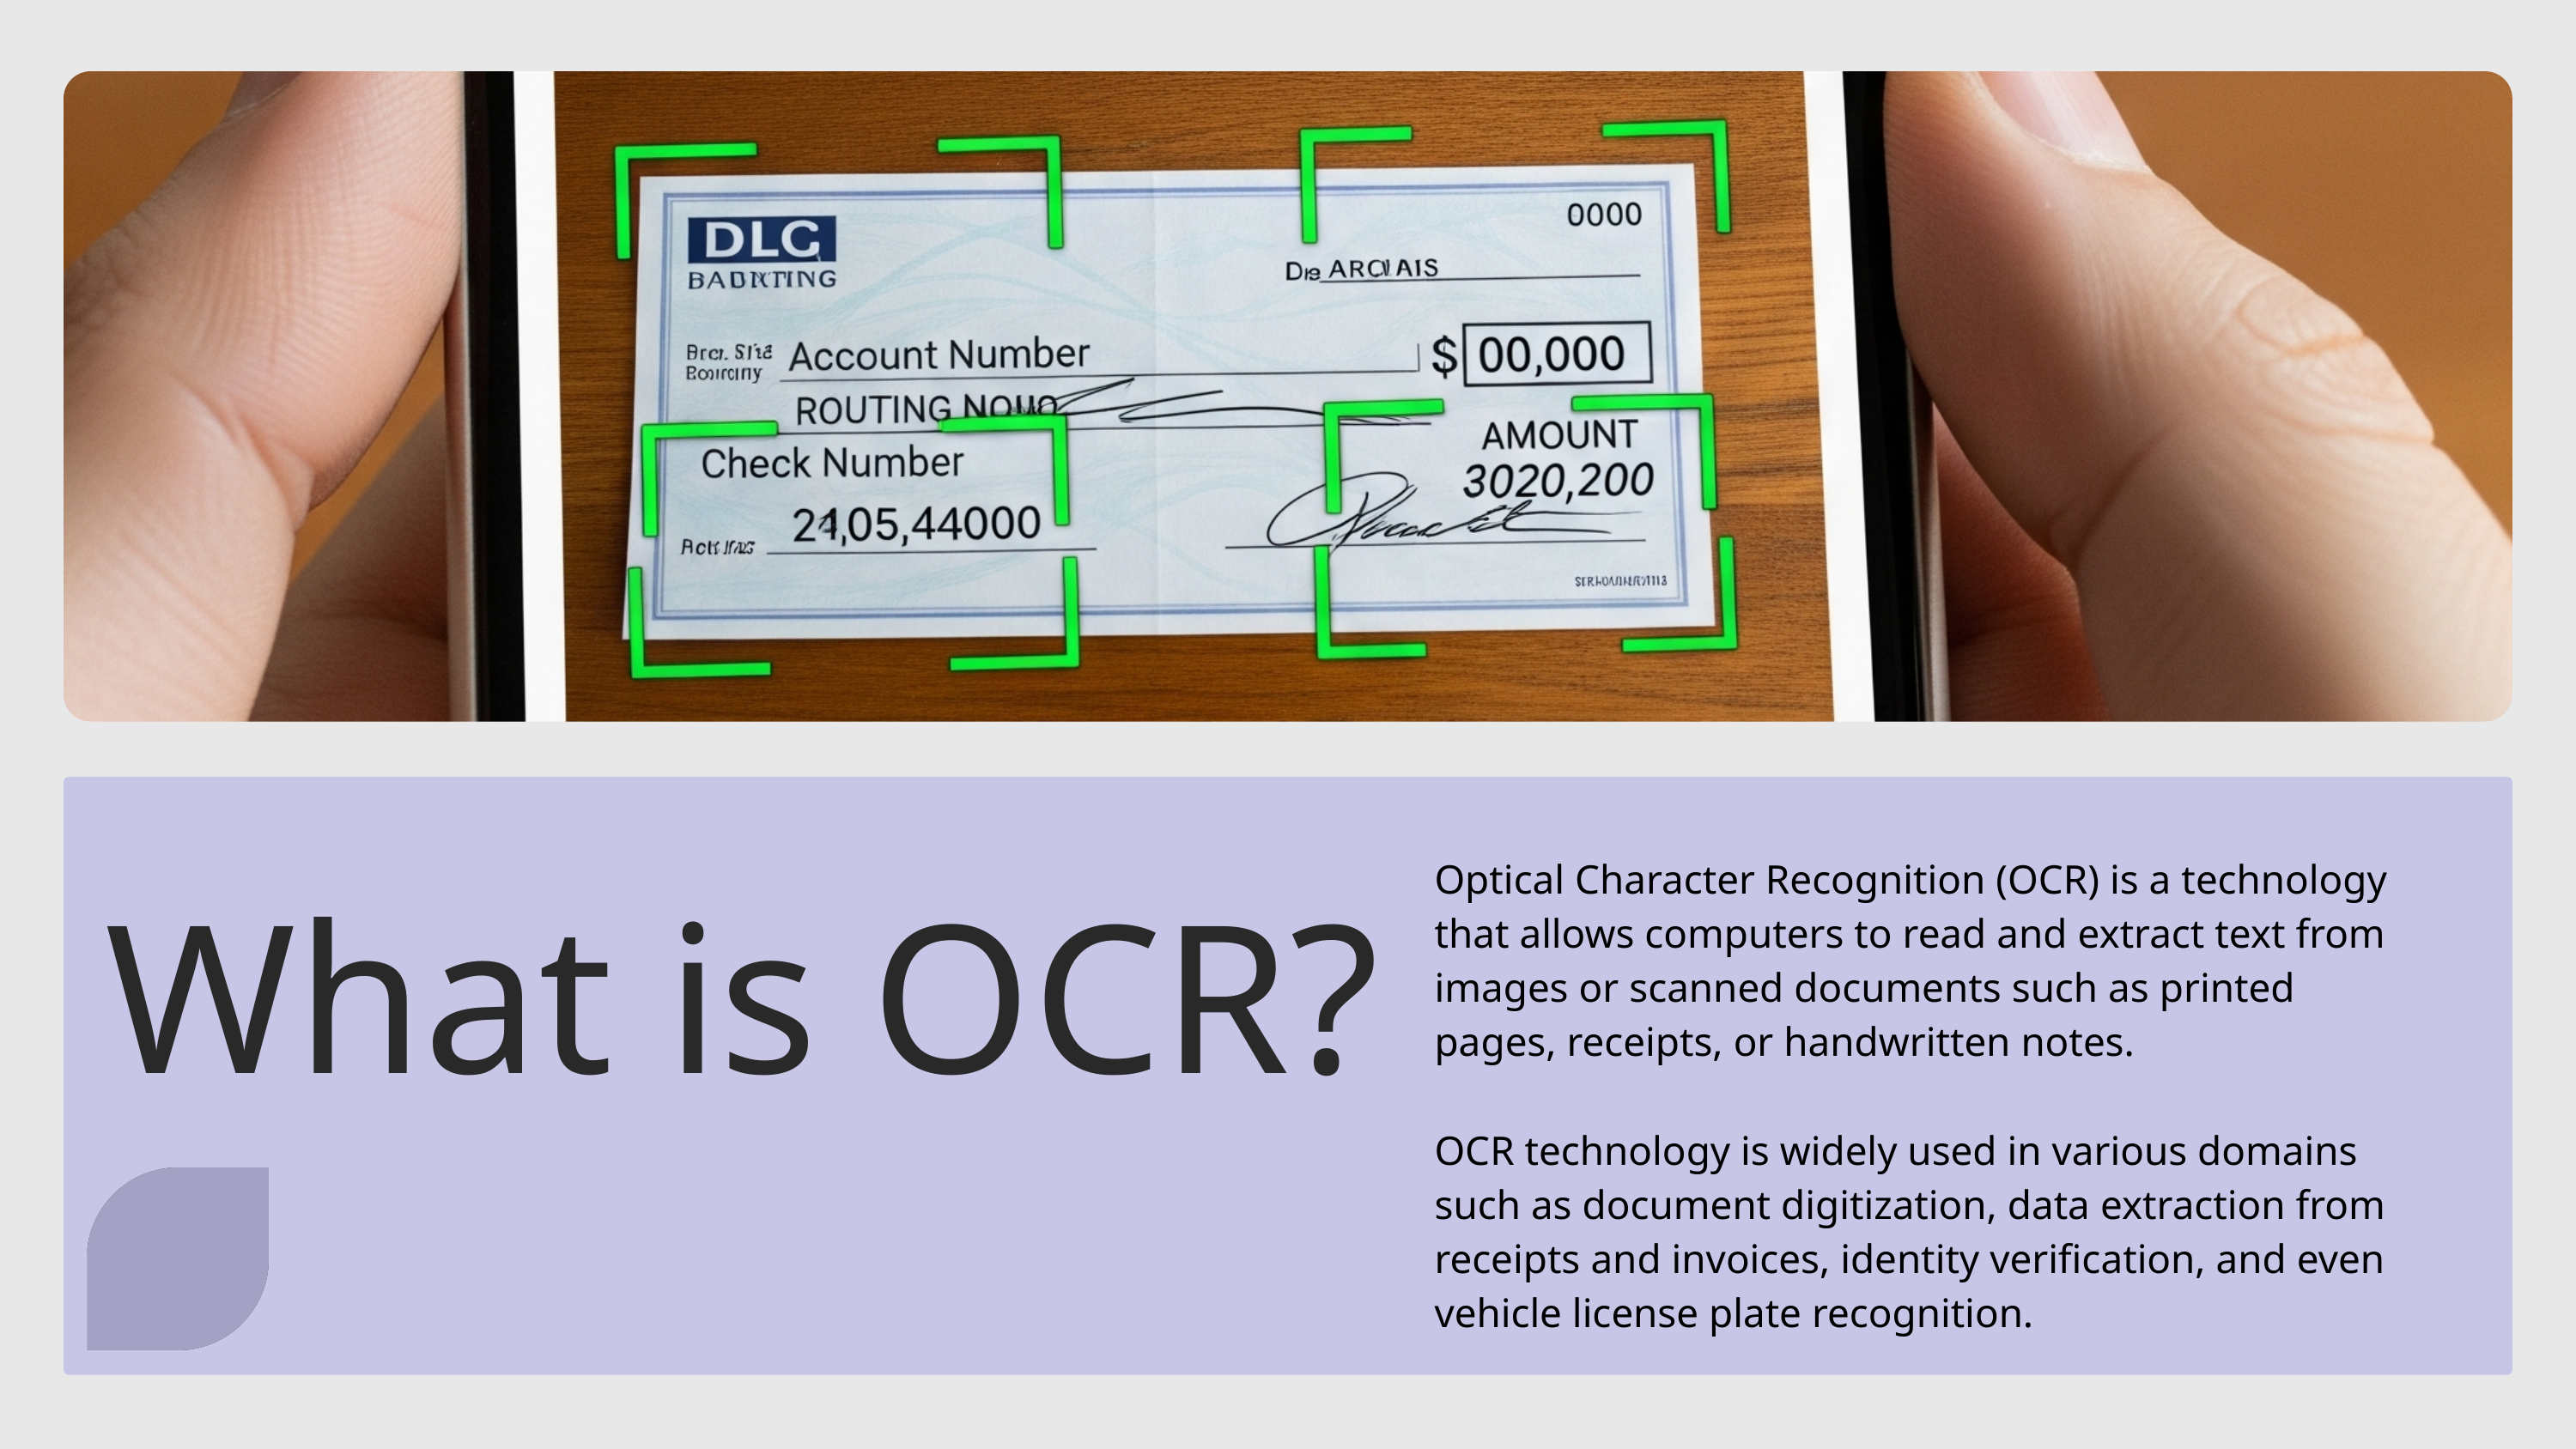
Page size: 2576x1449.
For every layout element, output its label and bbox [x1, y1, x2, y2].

picture [63, 70, 2513, 722]
text_box [63, 755, 2513, 1375]
